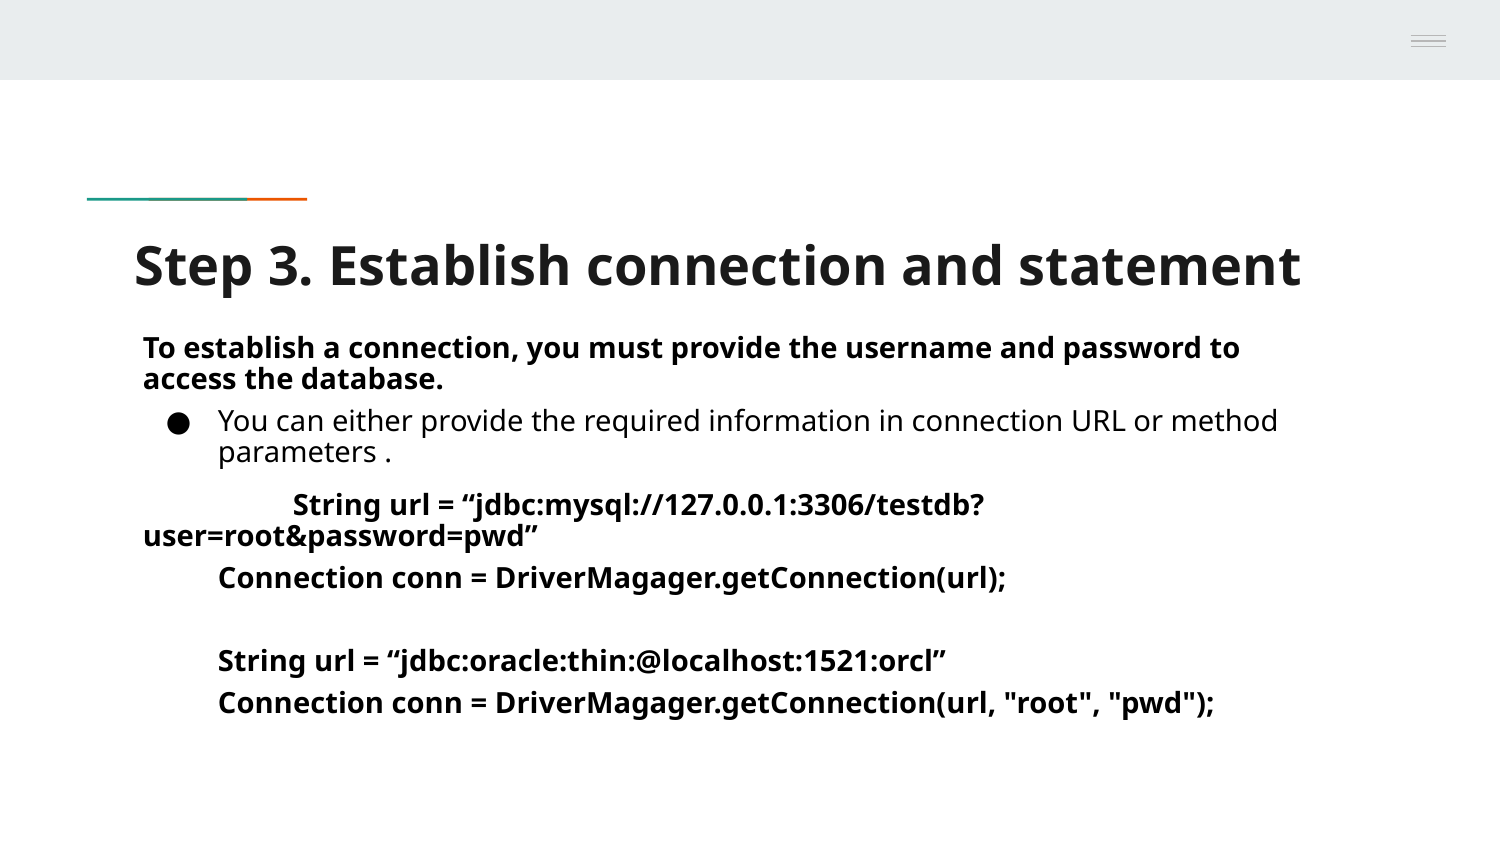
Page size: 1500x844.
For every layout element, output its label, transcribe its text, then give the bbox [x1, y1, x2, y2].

title Step 3. Establish connection and statement [119, 216, 1381, 305]
list To establish a connection, you must provide the username and password to access the database. You can either provide the required information in connection URL or method parameters . String url = “jdbc:mysql://127.0.0.1:3306/testdb?user=root&password=pwd” Connection conn = DriverMagager.getConnection(url); String url = “jdbc:oracle:thin:@localhost:1521:orcl” Connection conn = DriverMagager.getConnection(url, "root", "pwd"); [127, 318, 1350, 844]
